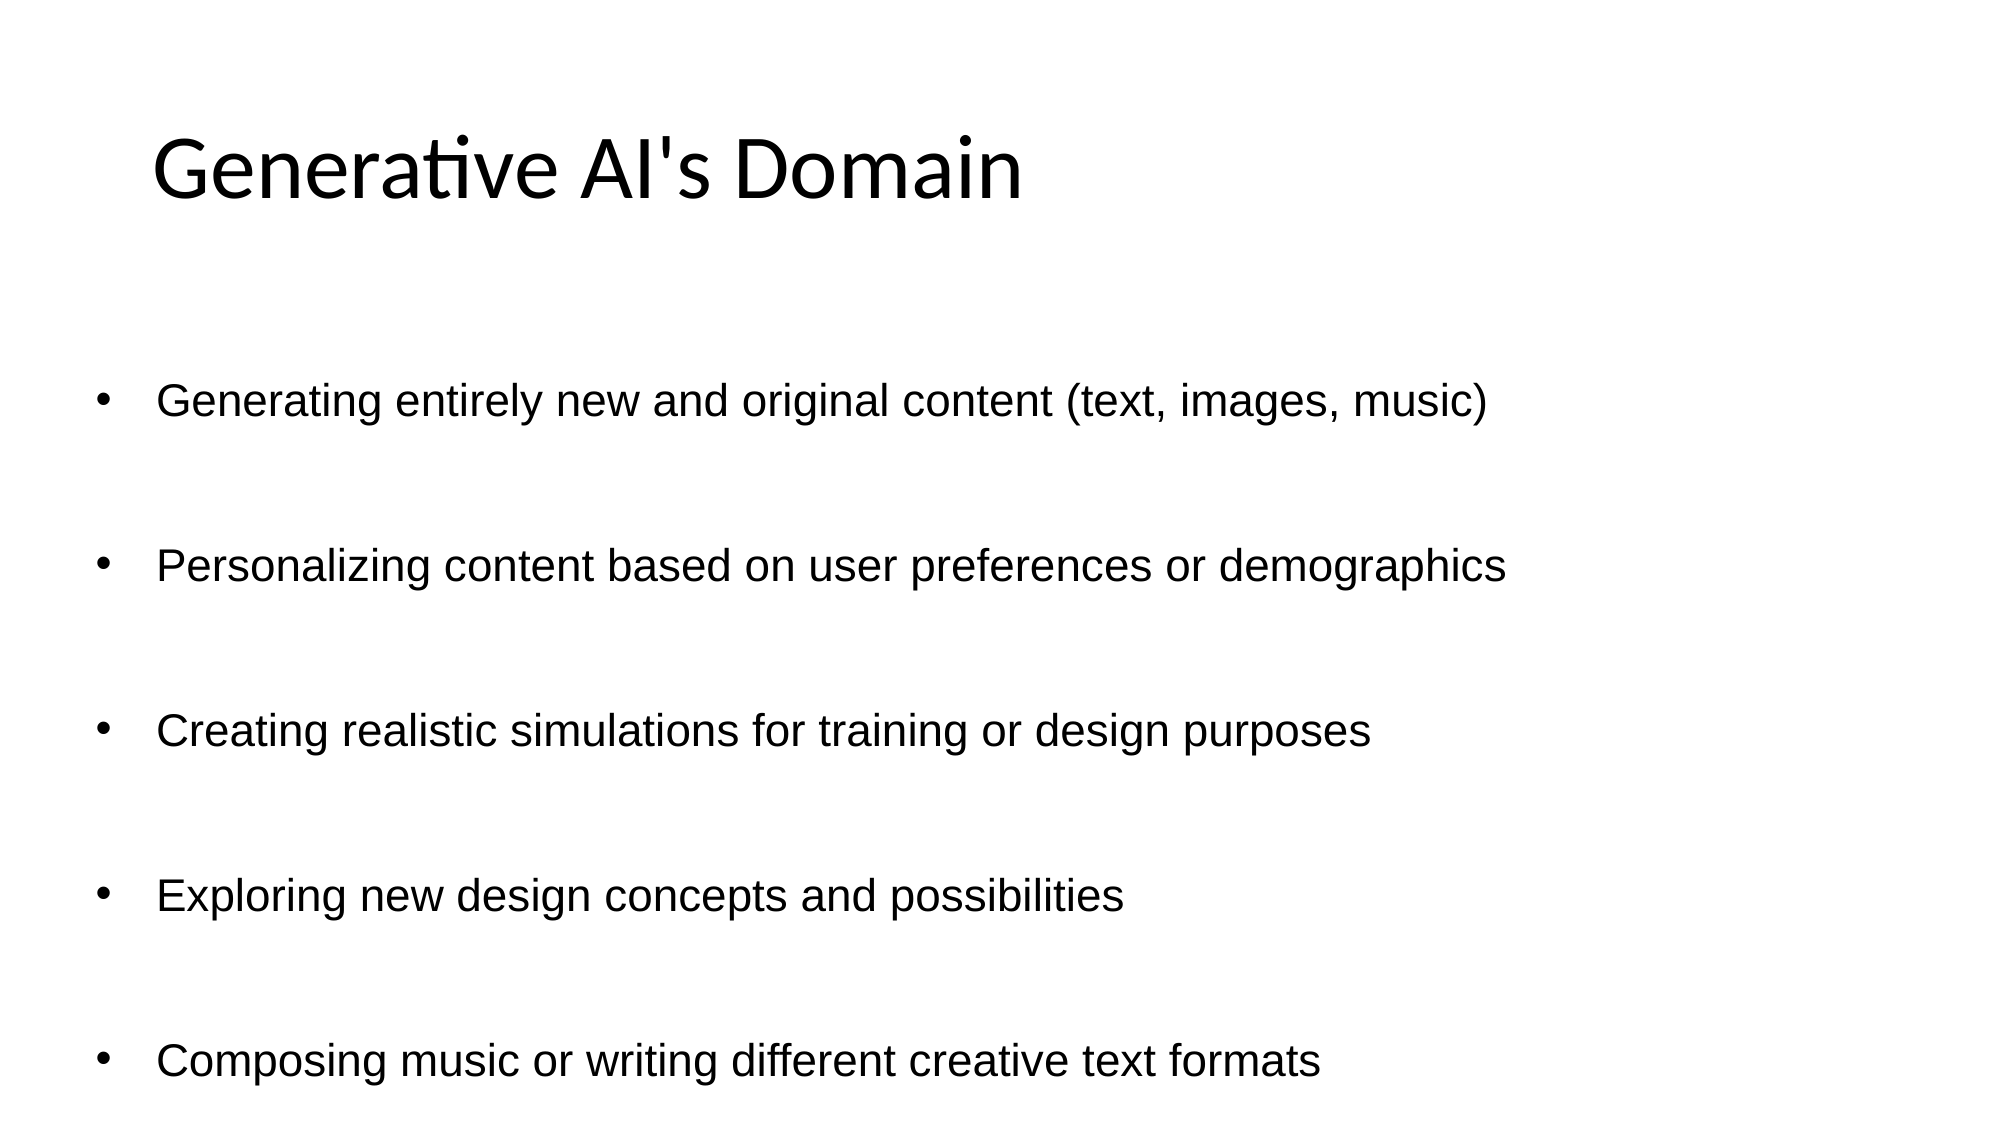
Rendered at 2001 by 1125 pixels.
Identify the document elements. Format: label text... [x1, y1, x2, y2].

title Generative AI's Domain [137, 59, 1863, 178]
list Generating entirely new and original content (text, images, music) Personalizing content based on user preferences or demographics Creating realistic simulations for training or design purposes Exploring new design concepts and possibilities Composing music or writing different creative text formats [66, 178, 1934, 1093]
